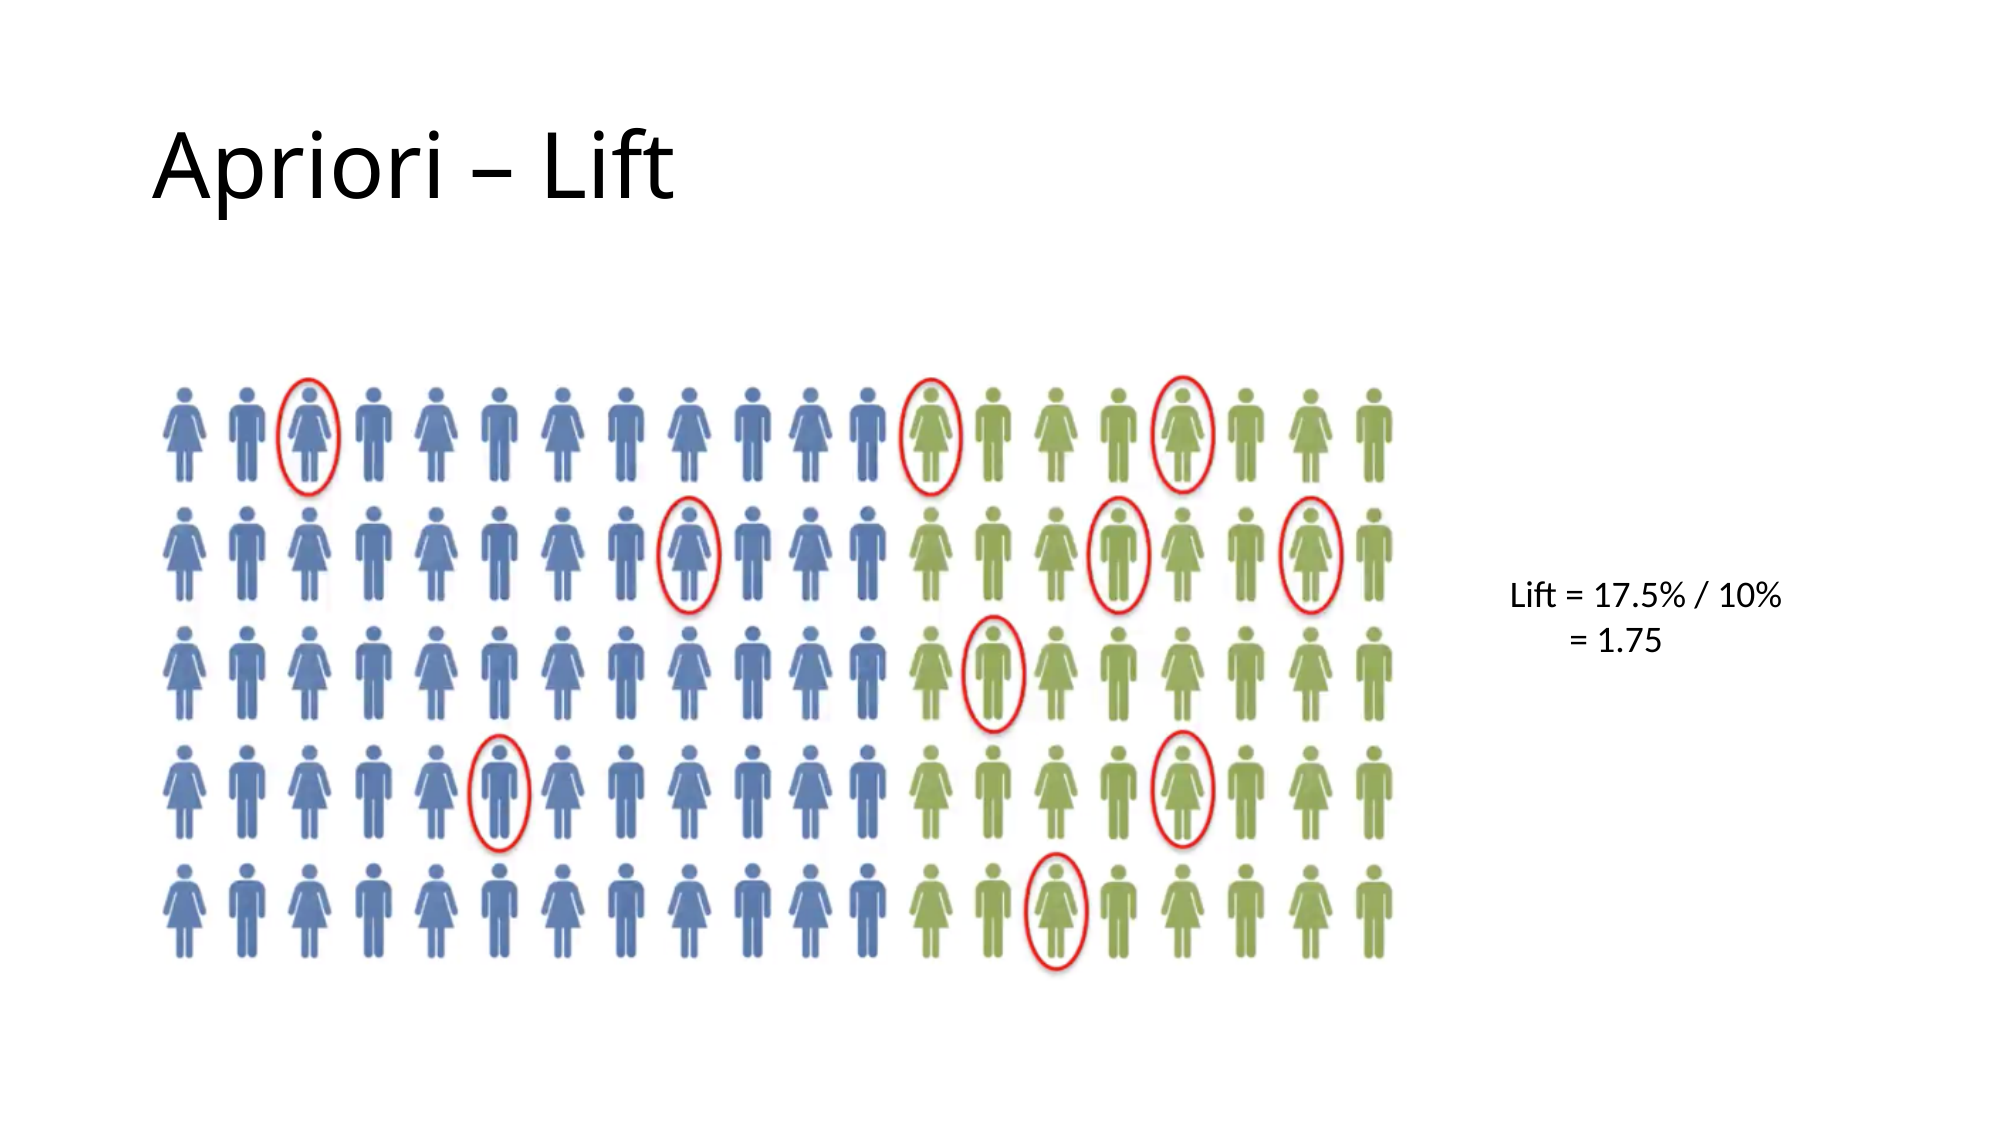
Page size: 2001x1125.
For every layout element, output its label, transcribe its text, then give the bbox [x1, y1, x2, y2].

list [137, 362, 1426, 990]
text_box Lift = 17.5% / 10% = 1.75 [1495, 562, 1798, 668]
title Apriori – Lift [137, 59, 1863, 278]
